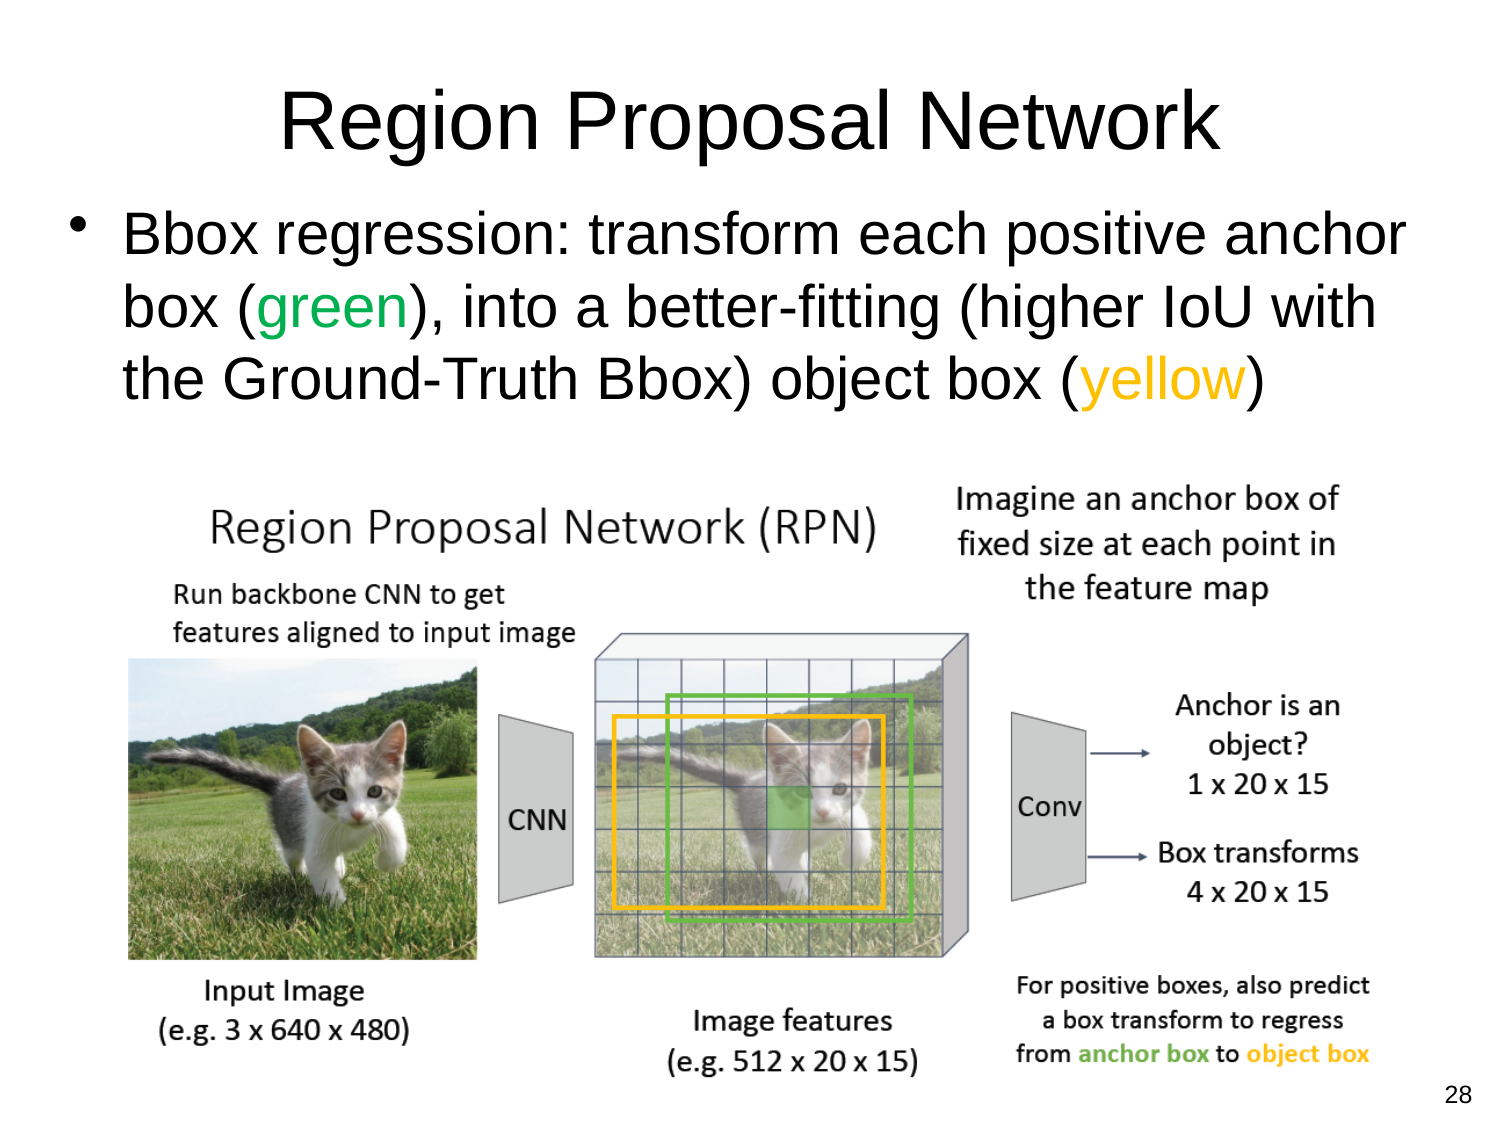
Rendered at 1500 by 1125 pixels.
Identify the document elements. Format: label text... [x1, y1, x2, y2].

list Bbox regression: transform each positive anchor box (green), into a better-fitting (higher IoU with the Ground-Truth Bbox) object box (yellow) [52, 187, 1448, 482]
title Region Proposal Network [74, 44, 1426, 187]
picture [127, 481, 1373, 1083]
slide_number 28 [1137, 1070, 1488, 1112]
